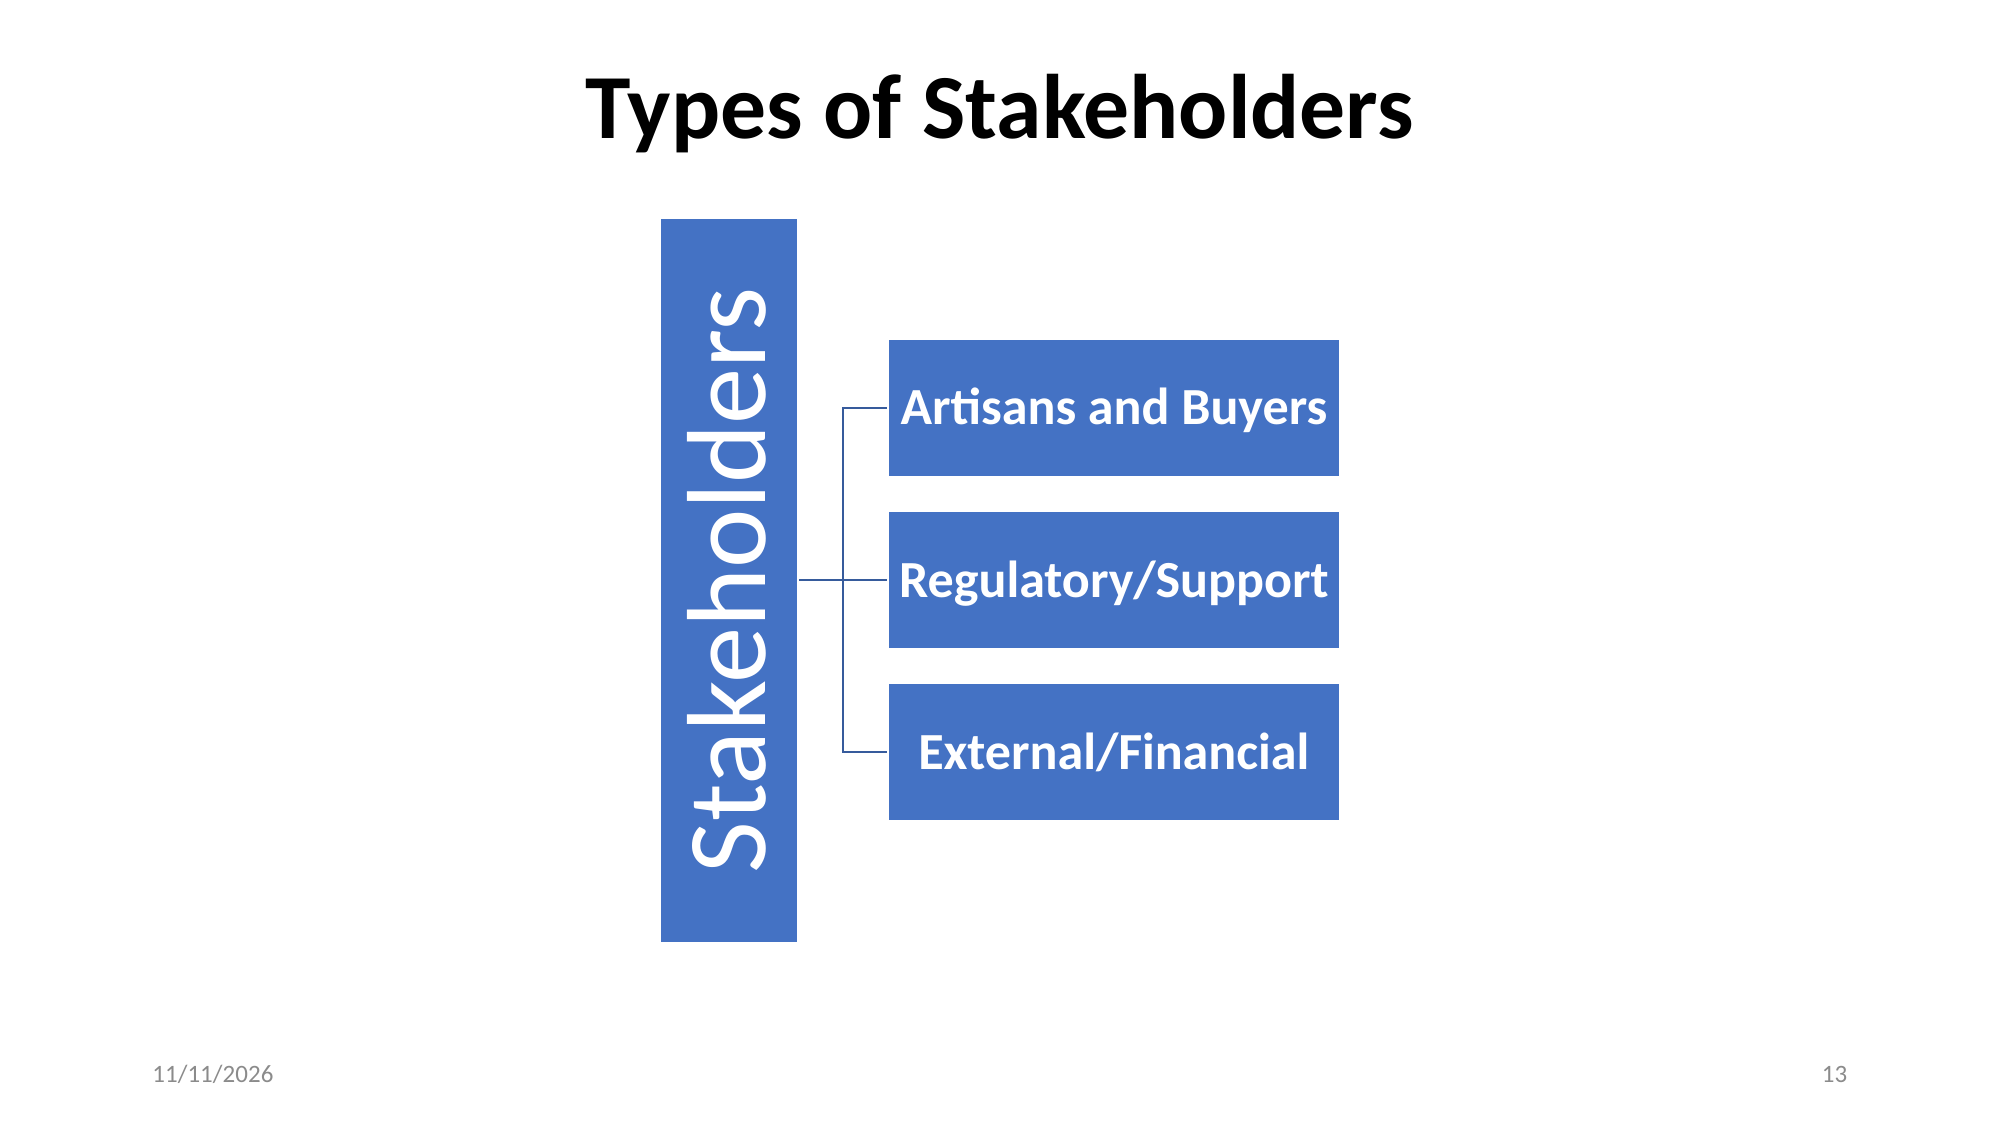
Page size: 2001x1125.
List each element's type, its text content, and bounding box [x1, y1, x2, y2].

title Types of Stakeholders [0, 0, 2000, 217]
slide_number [137, 1042, 588, 1103]
slide_number 13 [1412, 1042, 1863, 1103]
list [0, 217, 2000, 943]
